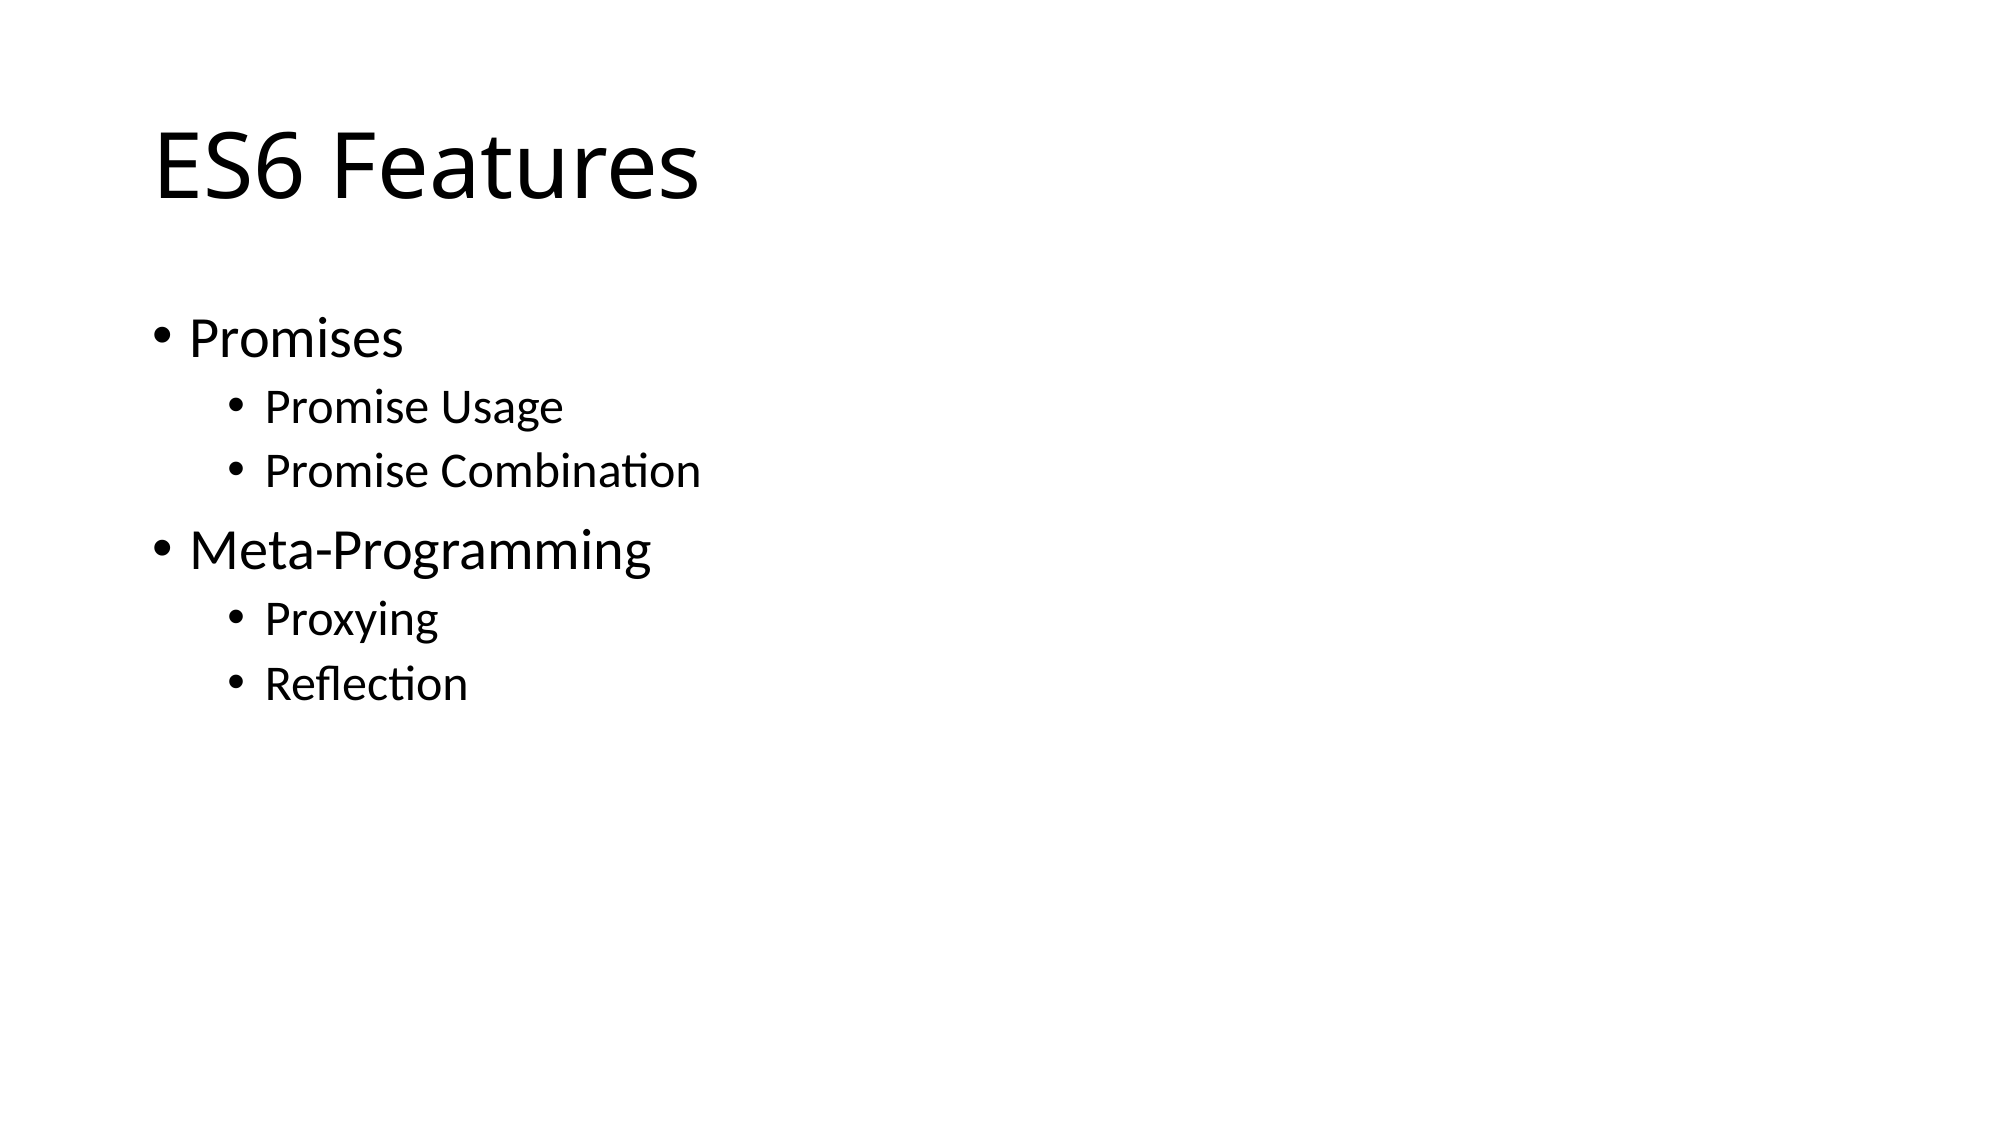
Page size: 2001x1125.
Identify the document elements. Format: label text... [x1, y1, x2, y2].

list Promises Promise Usage Promise Combination Meta-Programming Proxying Reflection [137, 299, 1863, 1014]
title ES6 Features [137, 59, 1863, 278]
